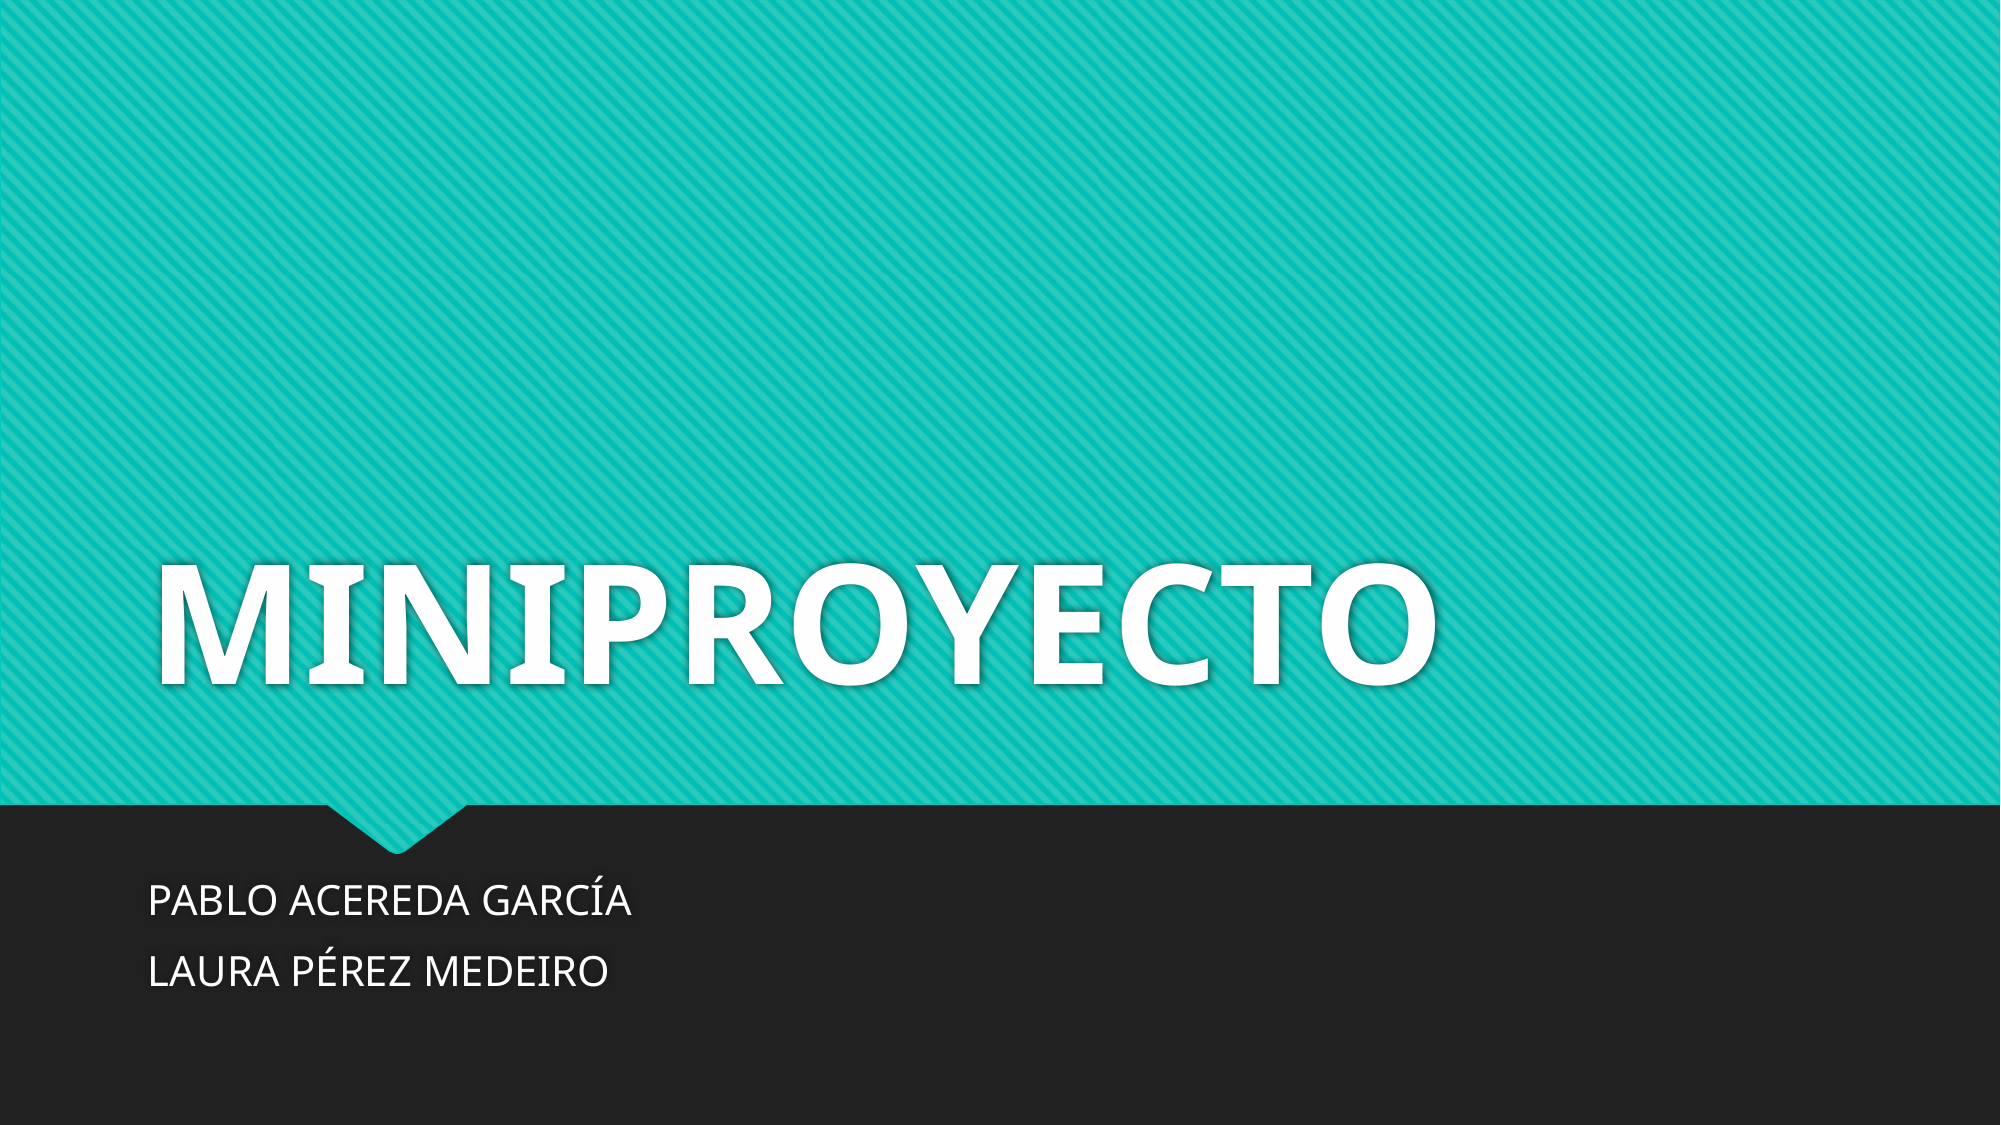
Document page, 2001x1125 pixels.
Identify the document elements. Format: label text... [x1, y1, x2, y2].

subtitle PABLO ACEREDA GARCÍA LAURA PÉREZ MEDEIRO [132, 866, 1868, 1104]
title MINIPROYECTO [132, 237, 1868, 726]
